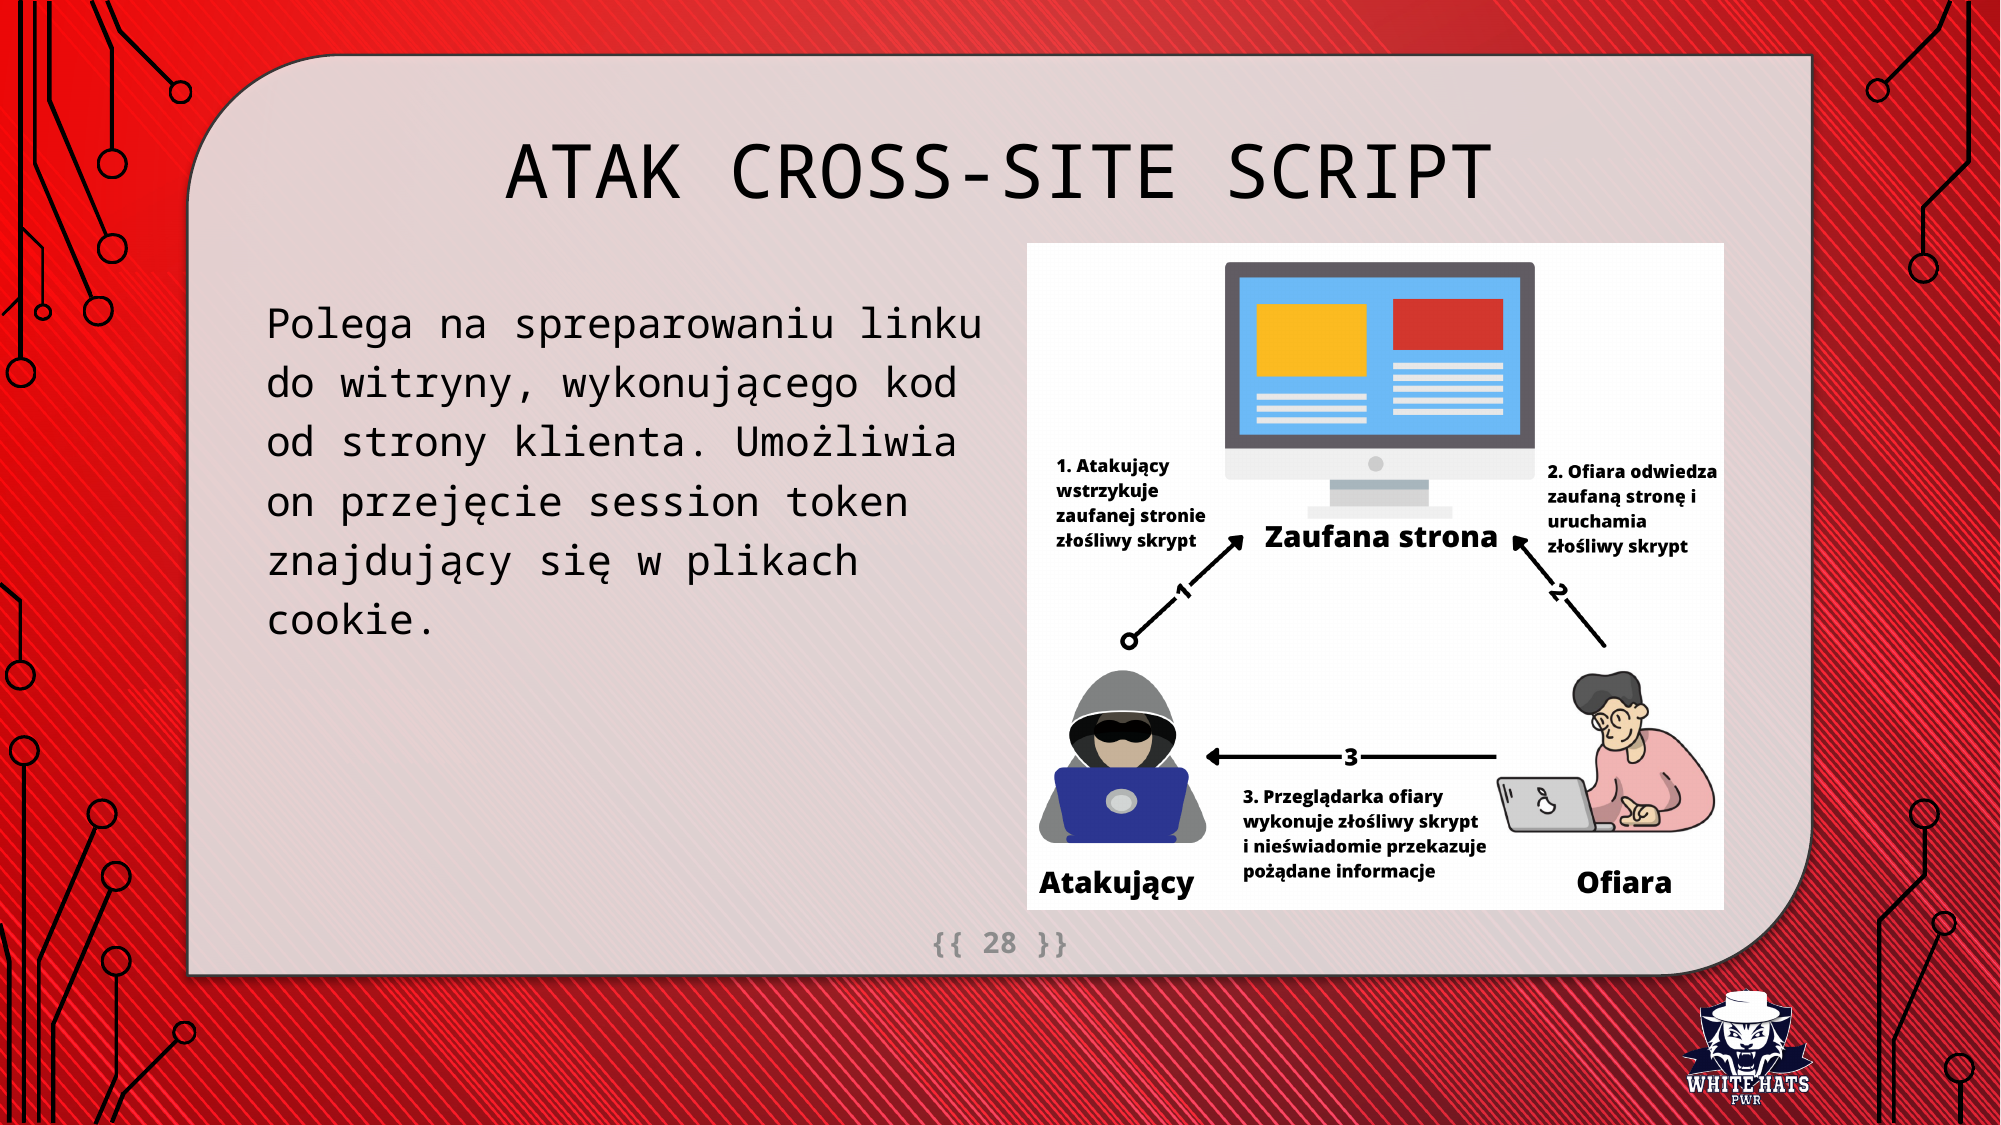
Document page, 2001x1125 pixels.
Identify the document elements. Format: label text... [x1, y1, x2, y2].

picture [1675, 983, 1822, 1113]
text_box {{ 28 }} [907, 913, 1092, 974]
list Polega na spreparowaniu linku do witryny, wykonującego kod od strony klienta. Umożliwia on przejęcie session token znajdujący się w plikach cookie. [250, 279, 1000, 660]
title Atak Cross-site script [250, 117, 1749, 231]
text_box [185, 53, 1814, 977]
picture [1019, 243, 1725, 910]
